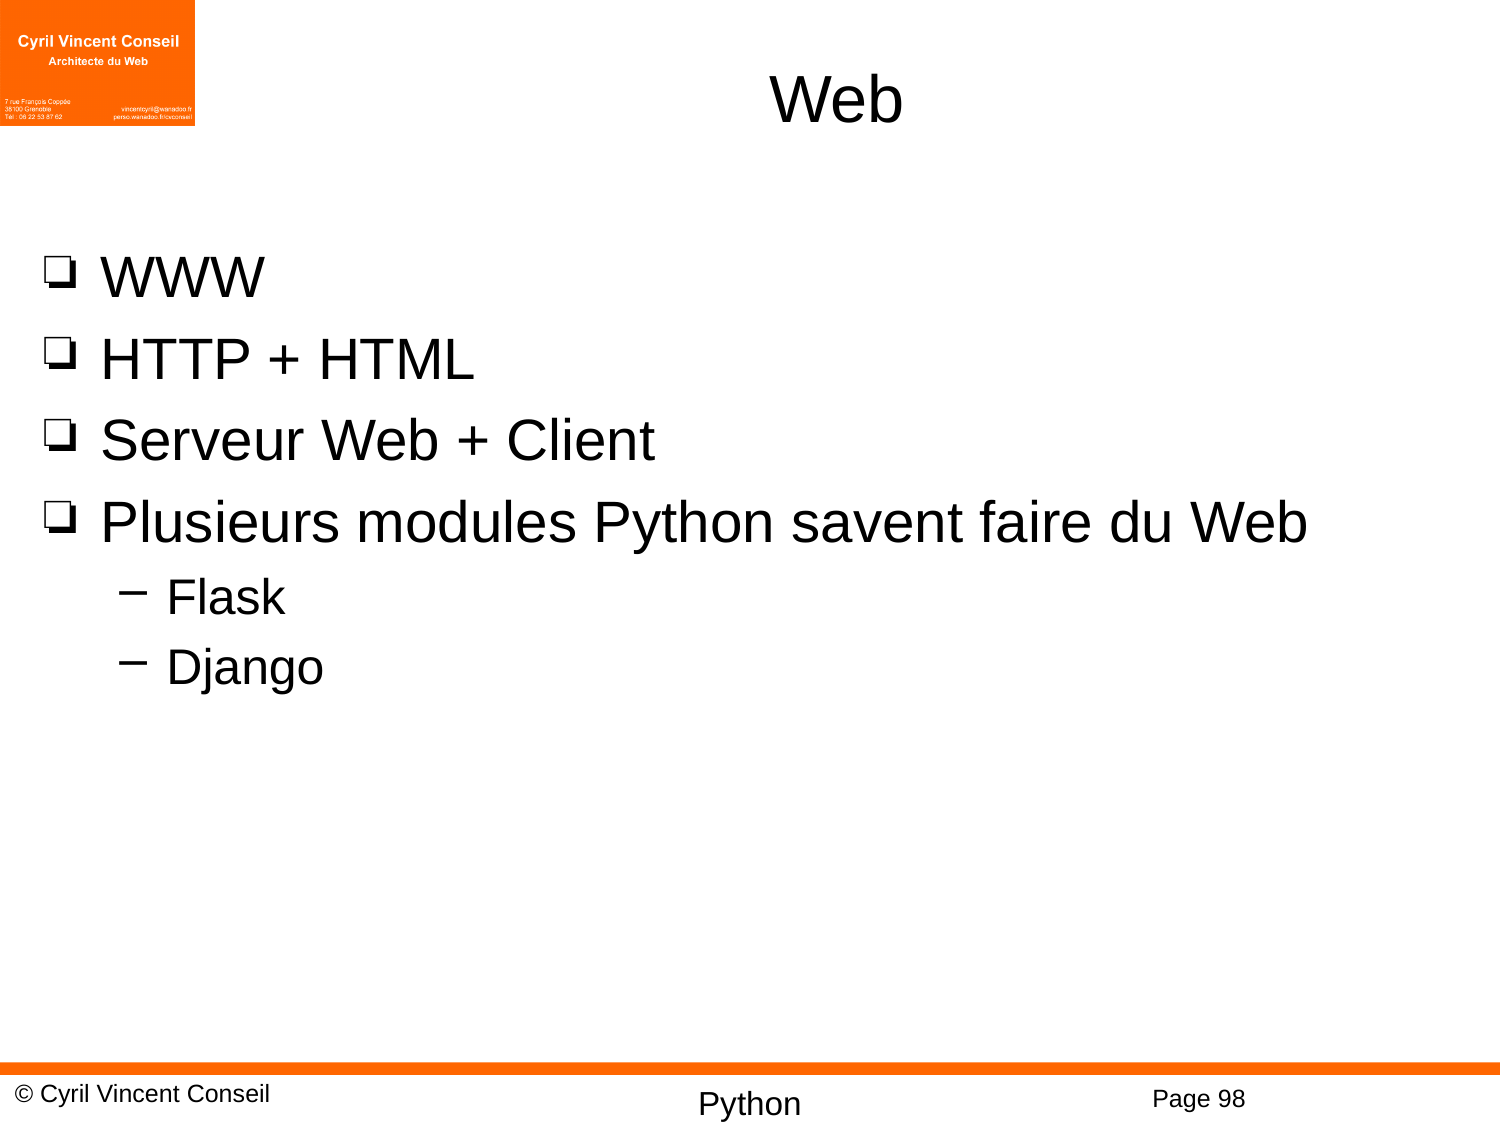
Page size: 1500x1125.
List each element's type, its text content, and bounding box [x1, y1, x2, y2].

title Web [194, 2, 1480, 190]
picture [0, 0, 195, 126]
list WWW HTTP + HTML Serveur Web + Client Plusieurs modules Python savent faire du Web Flask Django [29, 231, 1468, 1059]
